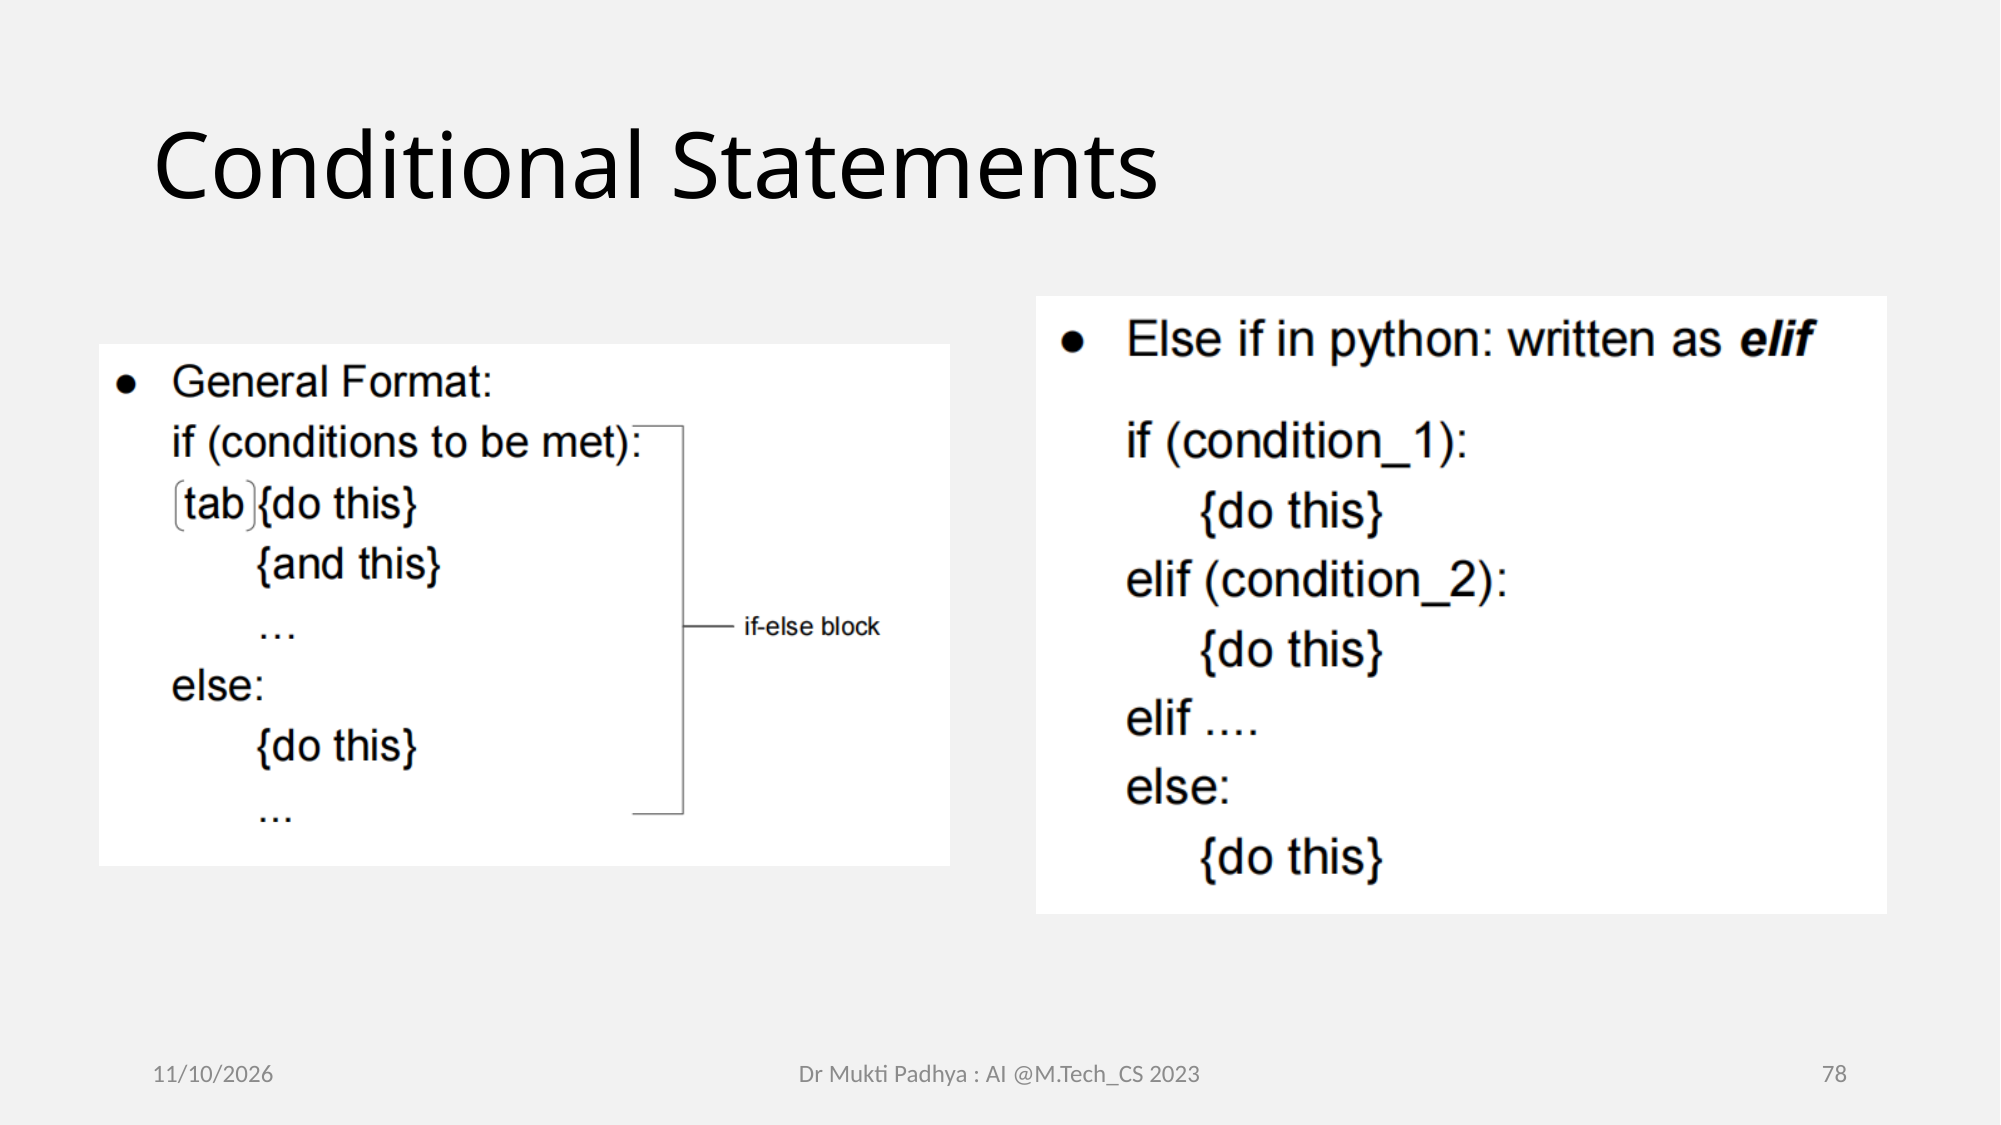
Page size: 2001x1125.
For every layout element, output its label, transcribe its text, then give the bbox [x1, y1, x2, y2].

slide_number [137, 1042, 588, 1103]
slide_number 78 [1412, 1042, 1863, 1103]
title Conditional Statements [137, 59, 1863, 278]
footer Dr Mukti Padhya : AI @M.Tech_CS 2023 [662, 1042, 1338, 1103]
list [99, 344, 950, 866]
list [1036, 296, 1887, 914]
